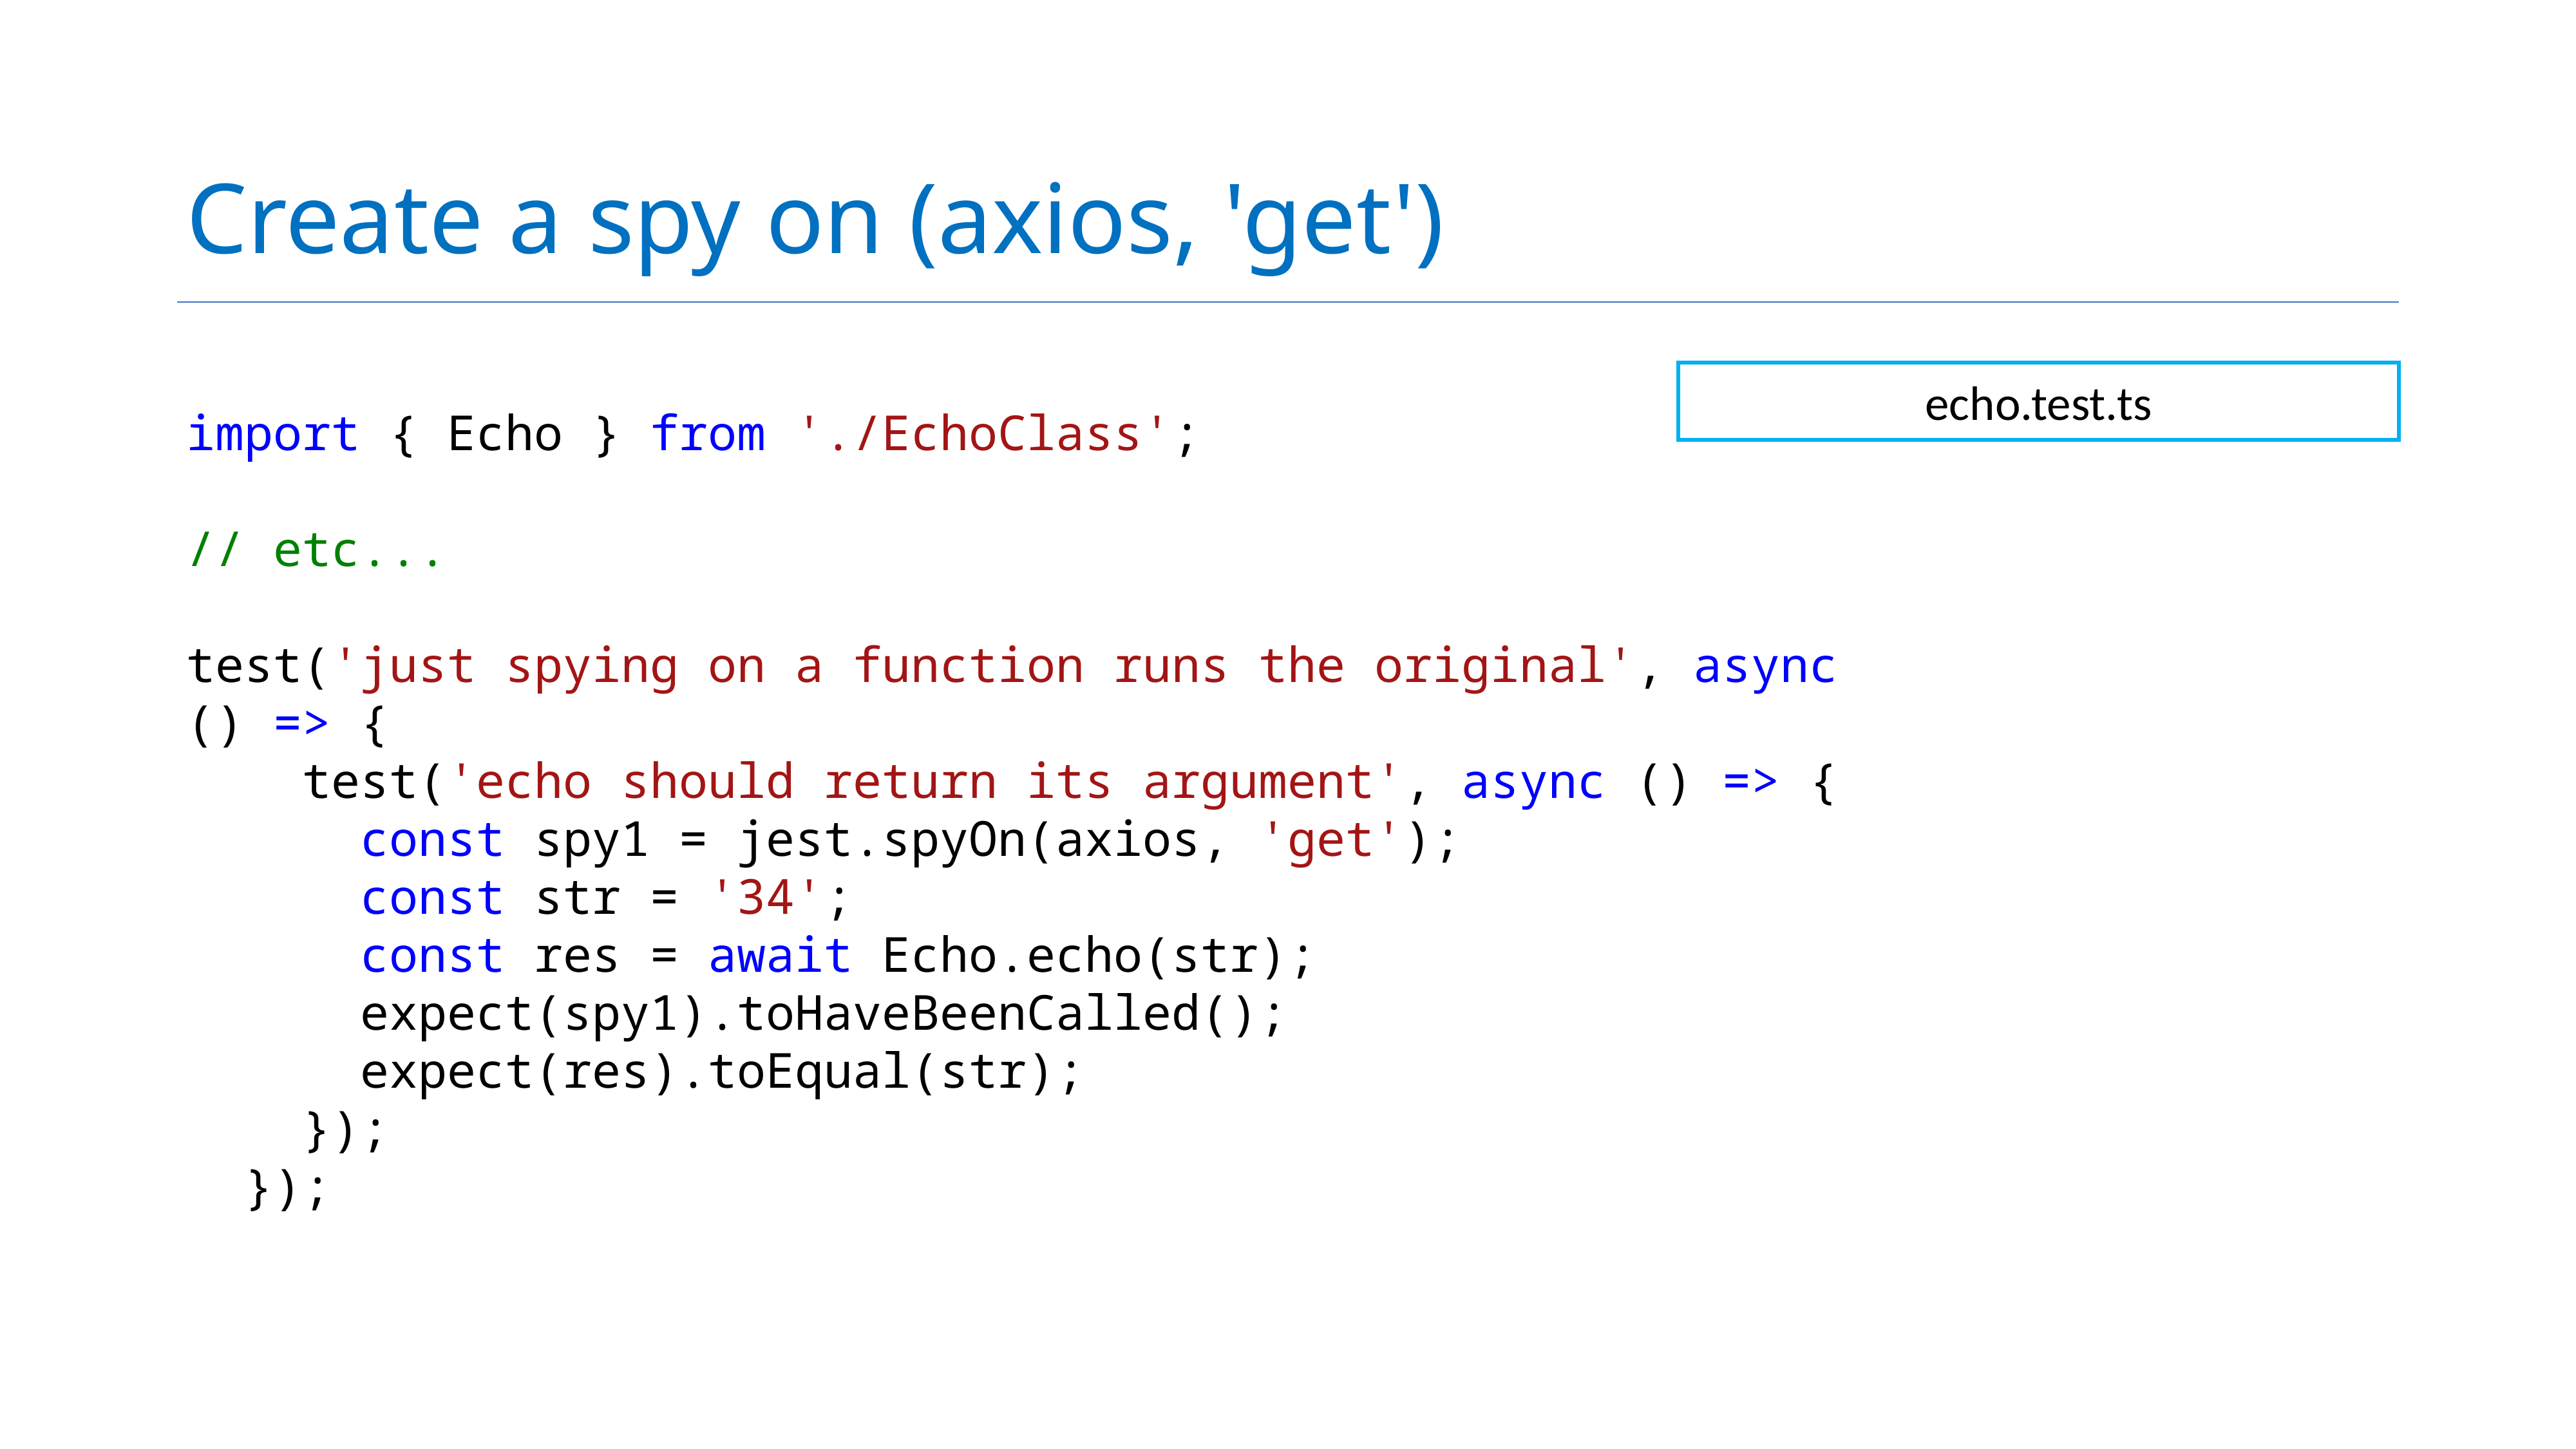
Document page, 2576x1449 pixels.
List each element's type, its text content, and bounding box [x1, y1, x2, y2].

text_box echo.test.ts [1678, 362, 2399, 440]
text_box import { Echo } from './EchoClass'; // etc... test('just spying on a function runs the original', async () => { test('echo should return its argument', async () => { const spy1 = jest.spyOn(axios, 'get'); const str = '34'; const res = await Echo.echo(str); expect(spy1).toHaveBeenCalled(); expect(res).toEqual(str); }); }); [177, 397, 1926, 1219]
title Create a spy on (axios, 'get') [176, 3, 2400, 285]
